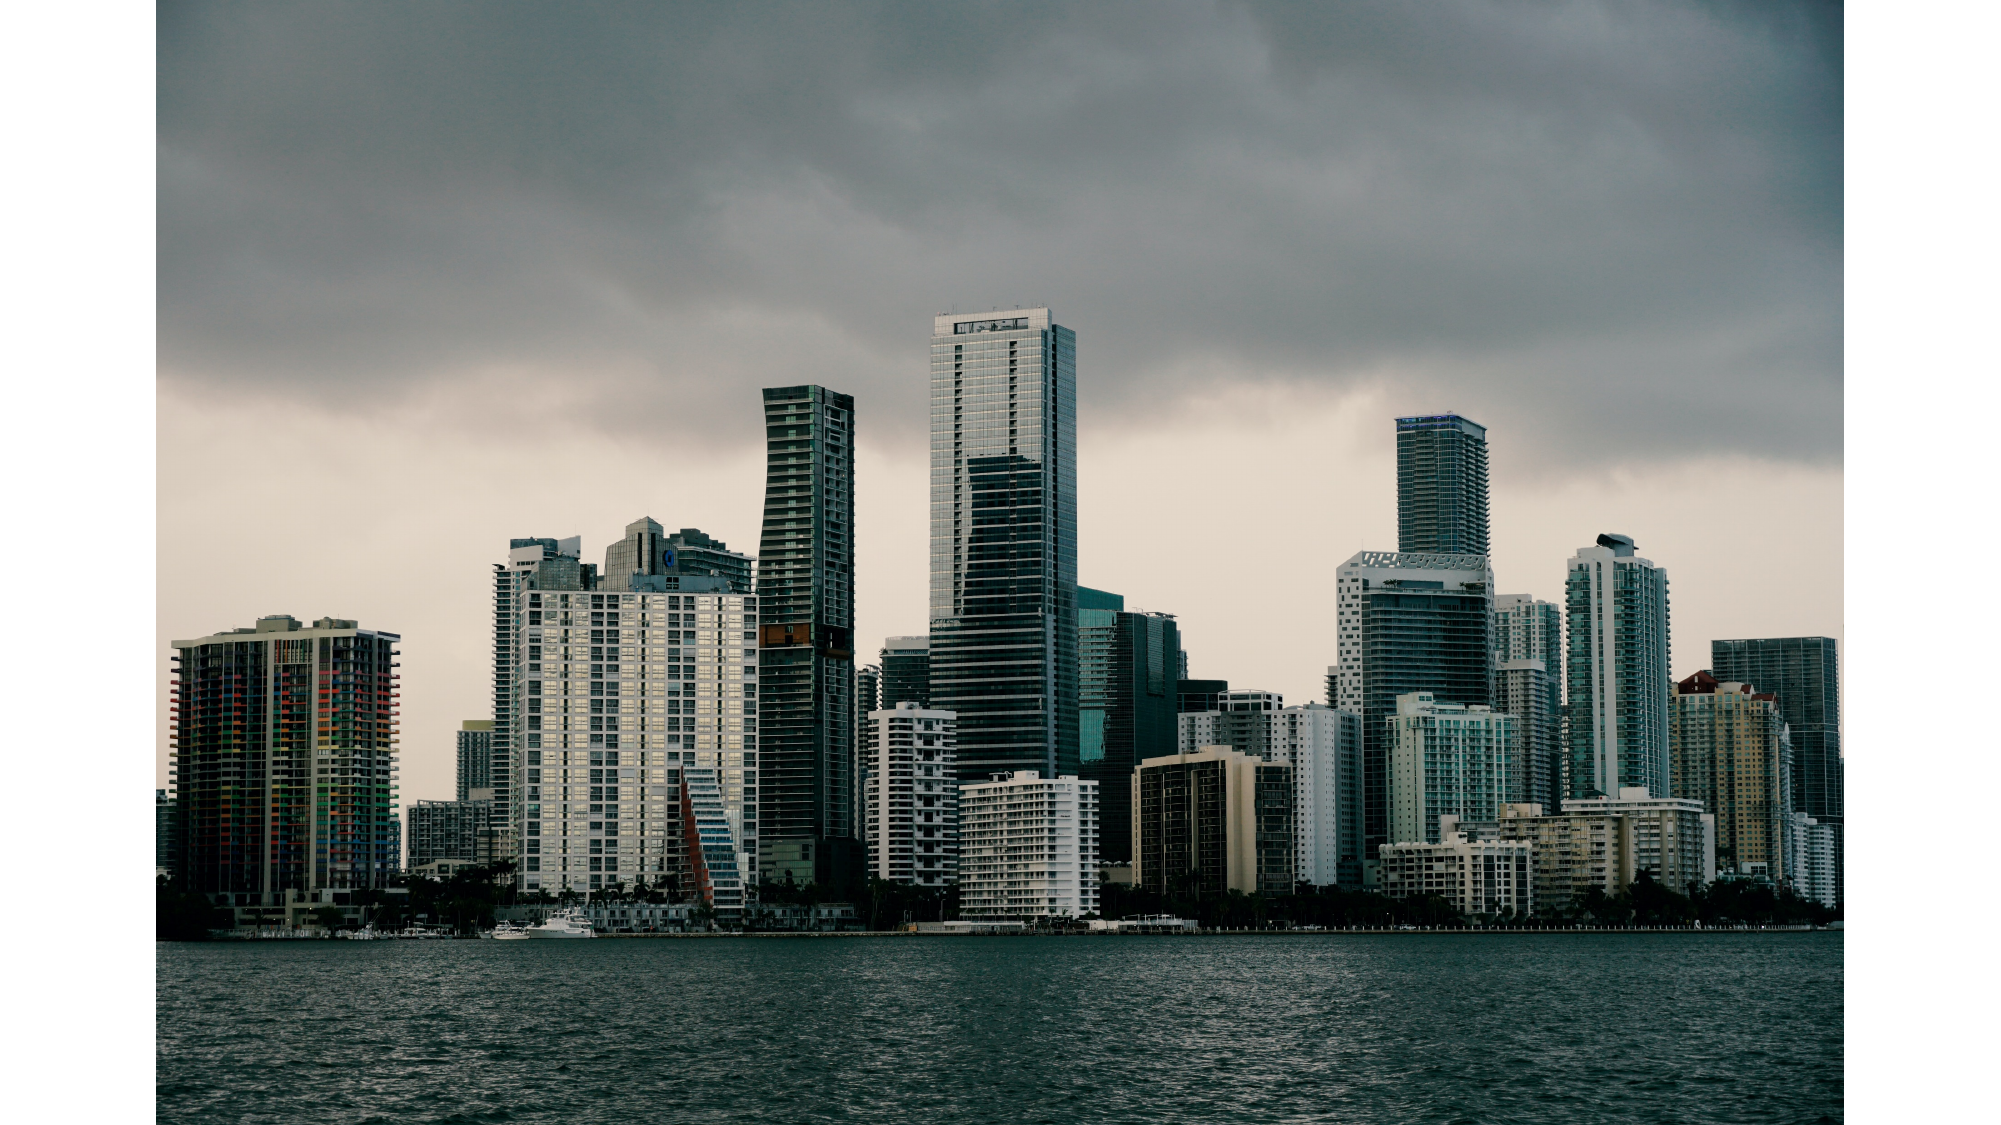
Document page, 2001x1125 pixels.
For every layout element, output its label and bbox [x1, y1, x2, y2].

picture [156, 0, 1844, 1125]
